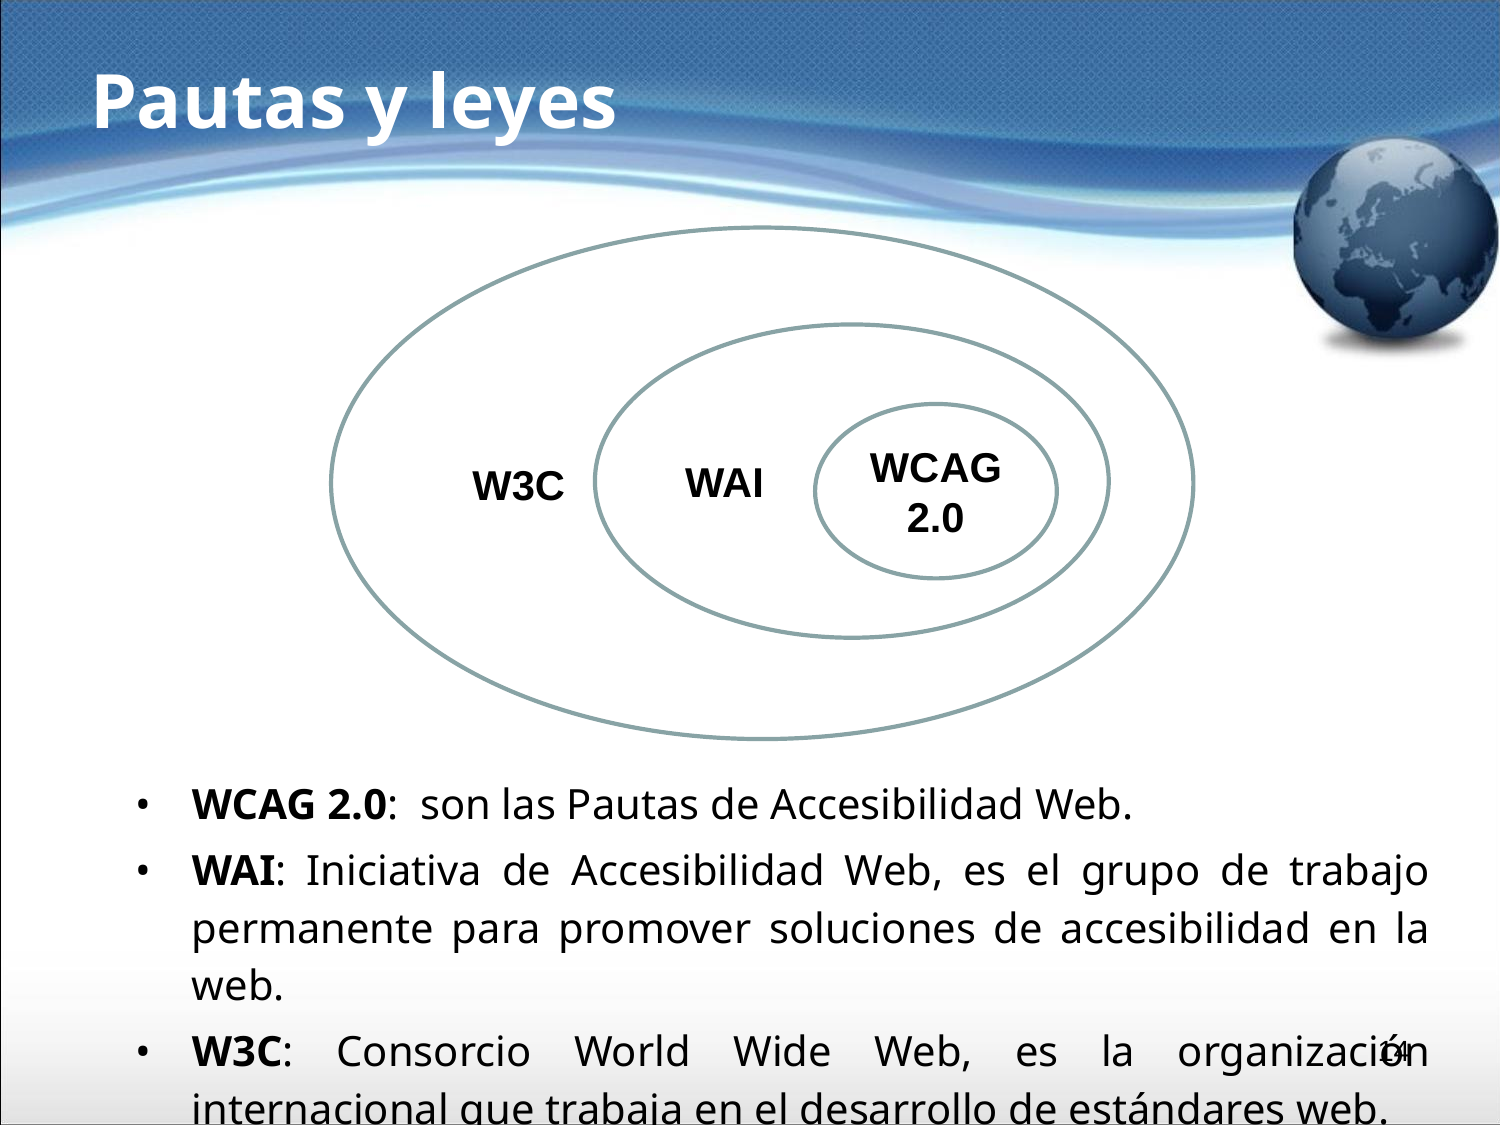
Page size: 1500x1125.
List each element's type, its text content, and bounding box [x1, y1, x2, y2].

title Pautas y leyes [75, 45, 1425, 153]
slide_number ‹#› [1074, 1024, 1425, 1103]
text_box WCAG 2.0: son las Pautas de Accesibilidad Web. WAI: Iniciativa de Accesibilidad Web, es el grupo de trabajo permanente para promover soluciones de accesibilidad en la web. W3C: Consorcio World Wide Web, es la organización internacional que trabaja en el desarrollo de estándares web. [120, 763, 1446, 1059]
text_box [330, 227, 1194, 740]
picture [0, 0, 1500, 1125]
